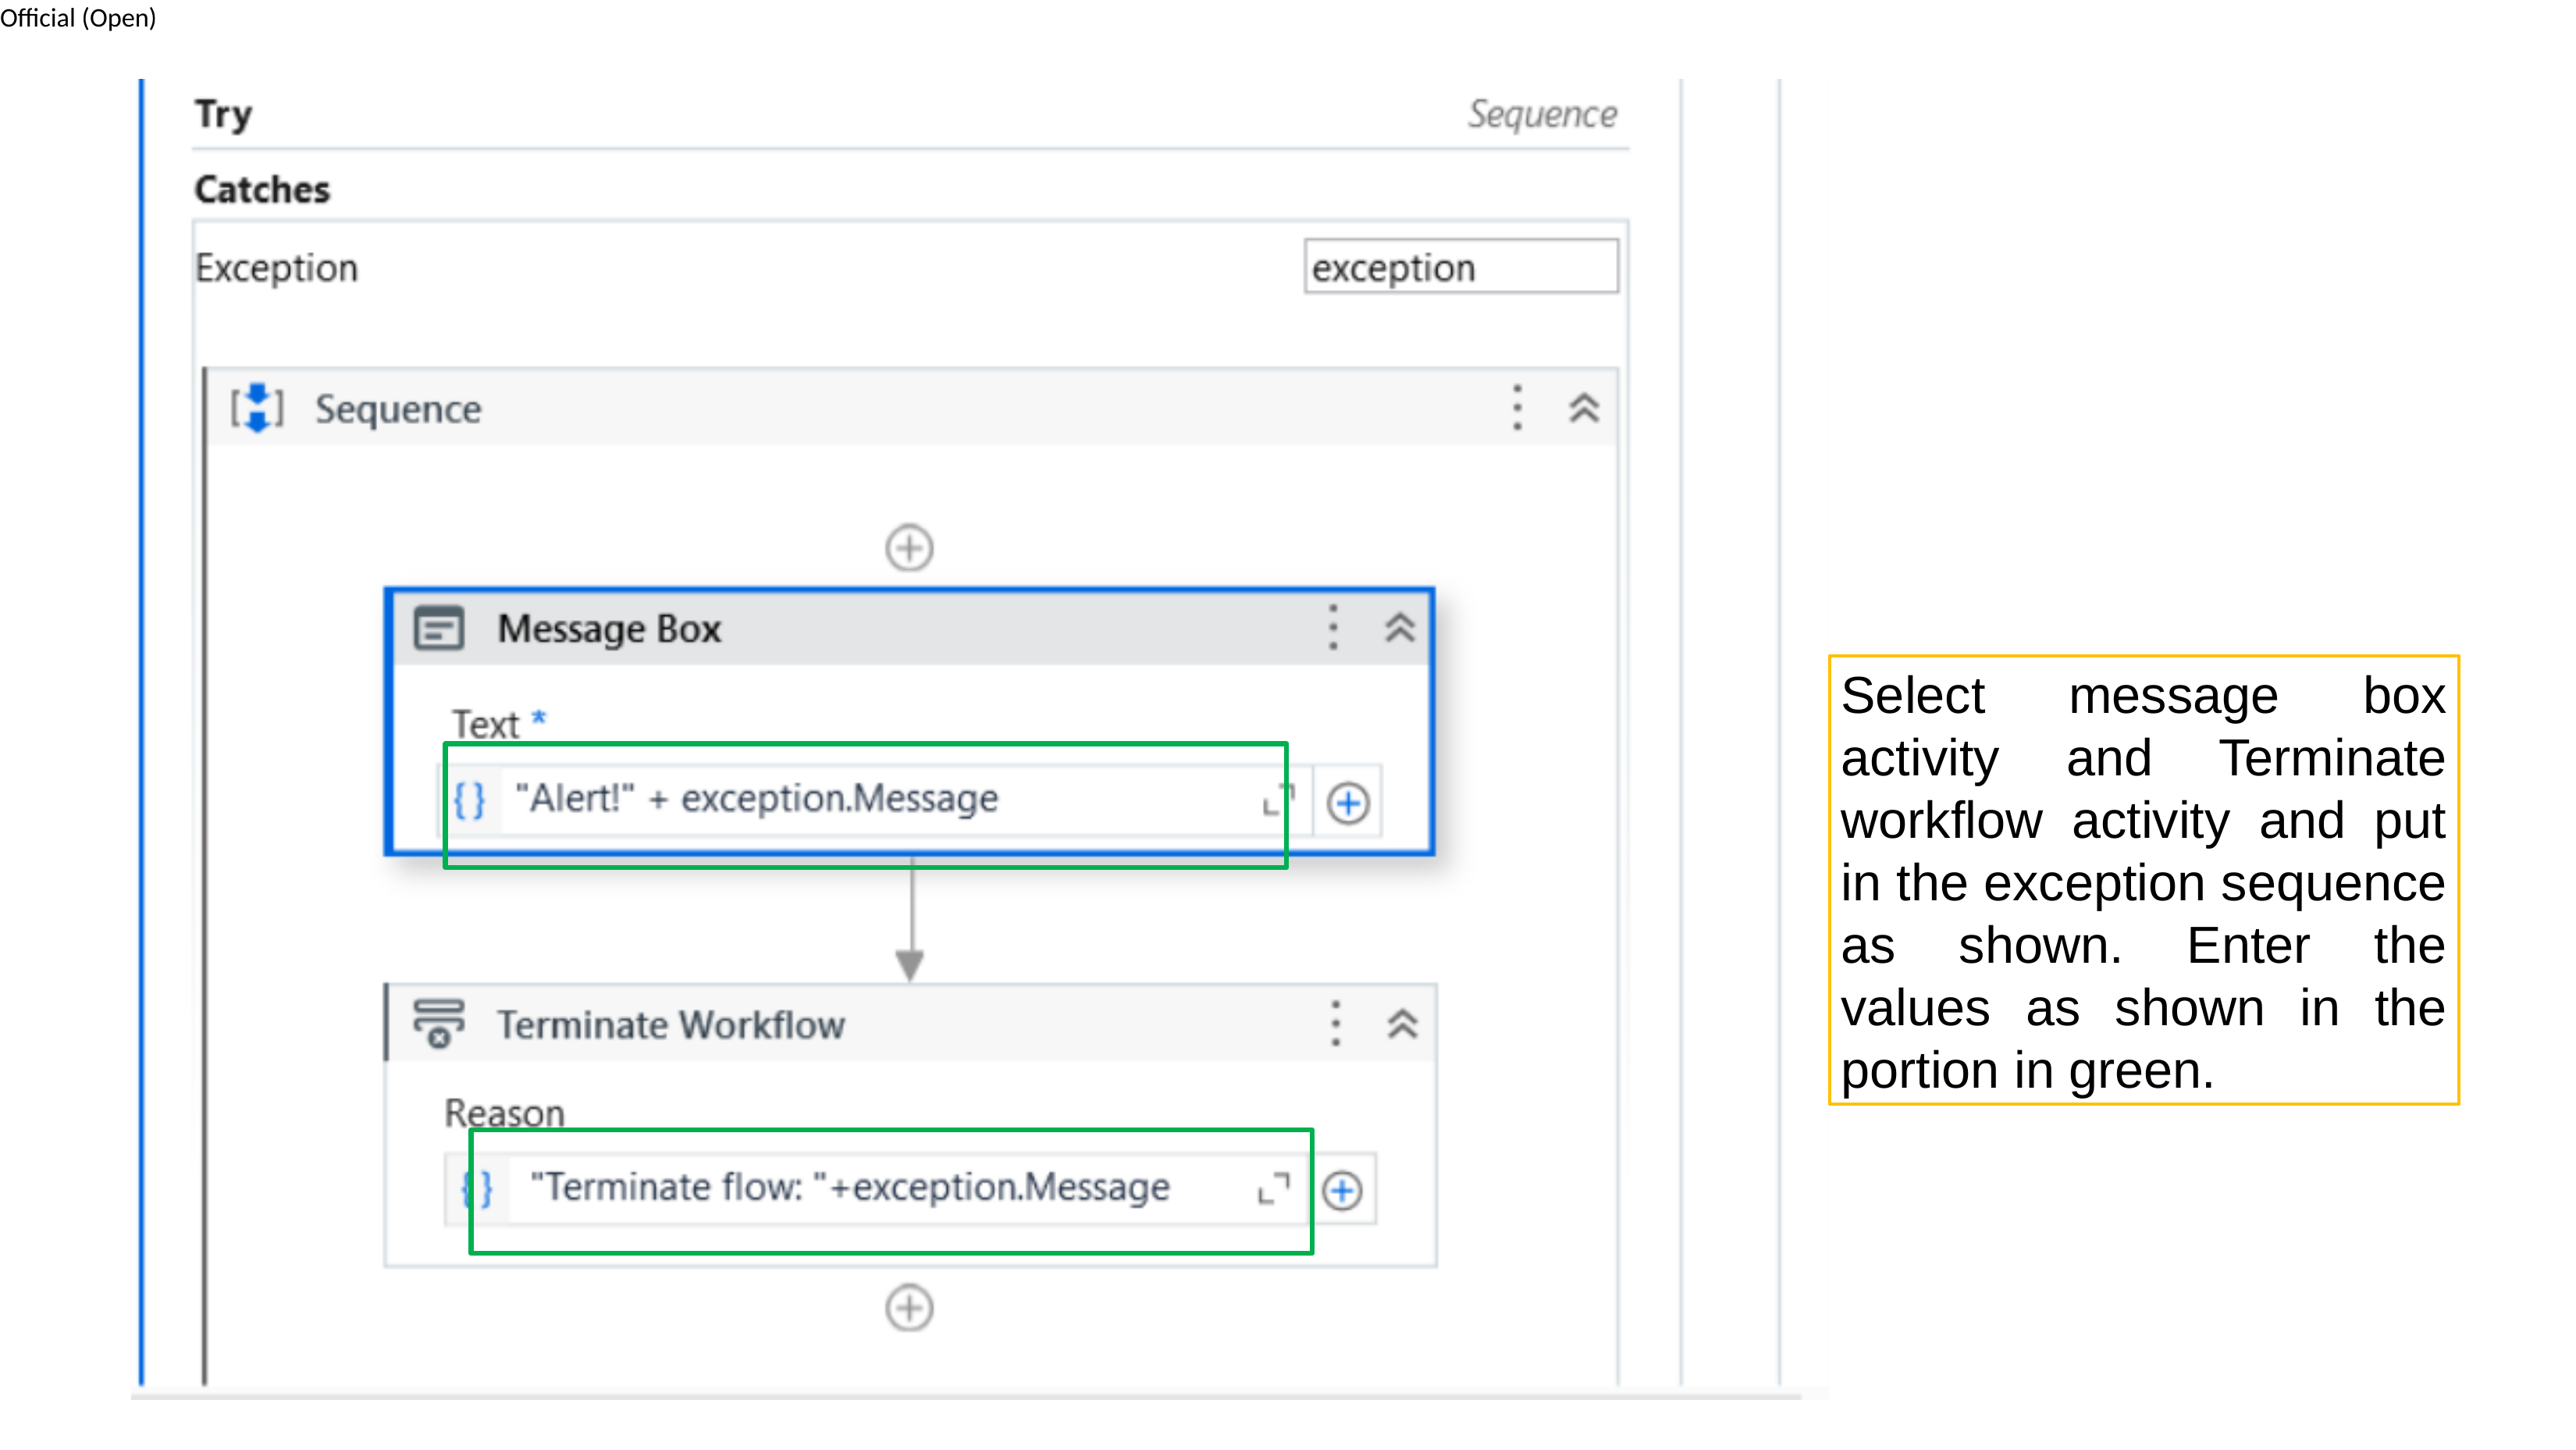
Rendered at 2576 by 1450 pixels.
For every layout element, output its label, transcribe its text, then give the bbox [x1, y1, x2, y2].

picture [131, 79, 1830, 1400]
text_box Select message box activity and Terminate workflow activity and put in the exception sequence as shown. Enter the values as shown in the portion in green. [1834, 654, 2460, 1106]
